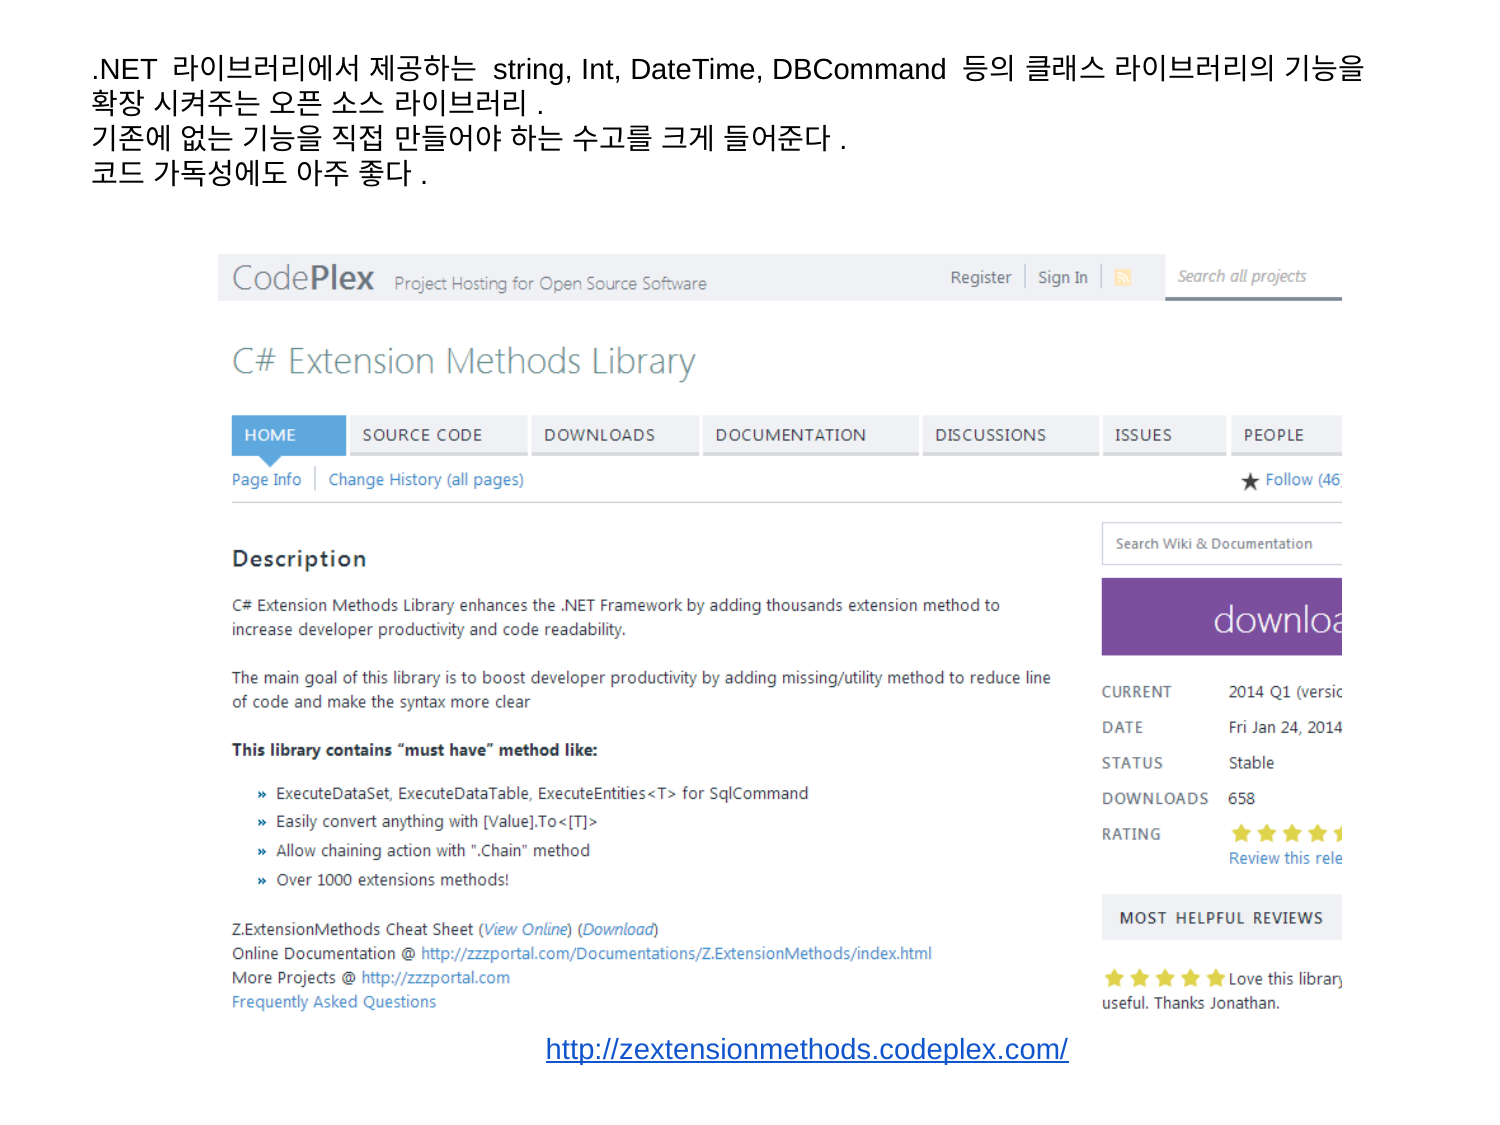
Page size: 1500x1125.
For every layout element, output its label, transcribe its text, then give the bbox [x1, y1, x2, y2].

text_box http://zextensionmethods.codeplex.com/ [530, 1041, 1085, 1073]
text_box .NET 라이브러리에서 제공하는 string, Int, DateTime, DBCommand 등의 클래스 라이브러리의 기능을 확장 시켜주는 오픈 소스 라이브러리. 기존에 없는 기능을 직접 만들어야 하는 수고를 크게 들어준다. 코드 가독성에도 아주 좋다. [76, 42, 1388, 198]
picture [218, 254, 1342, 1033]
